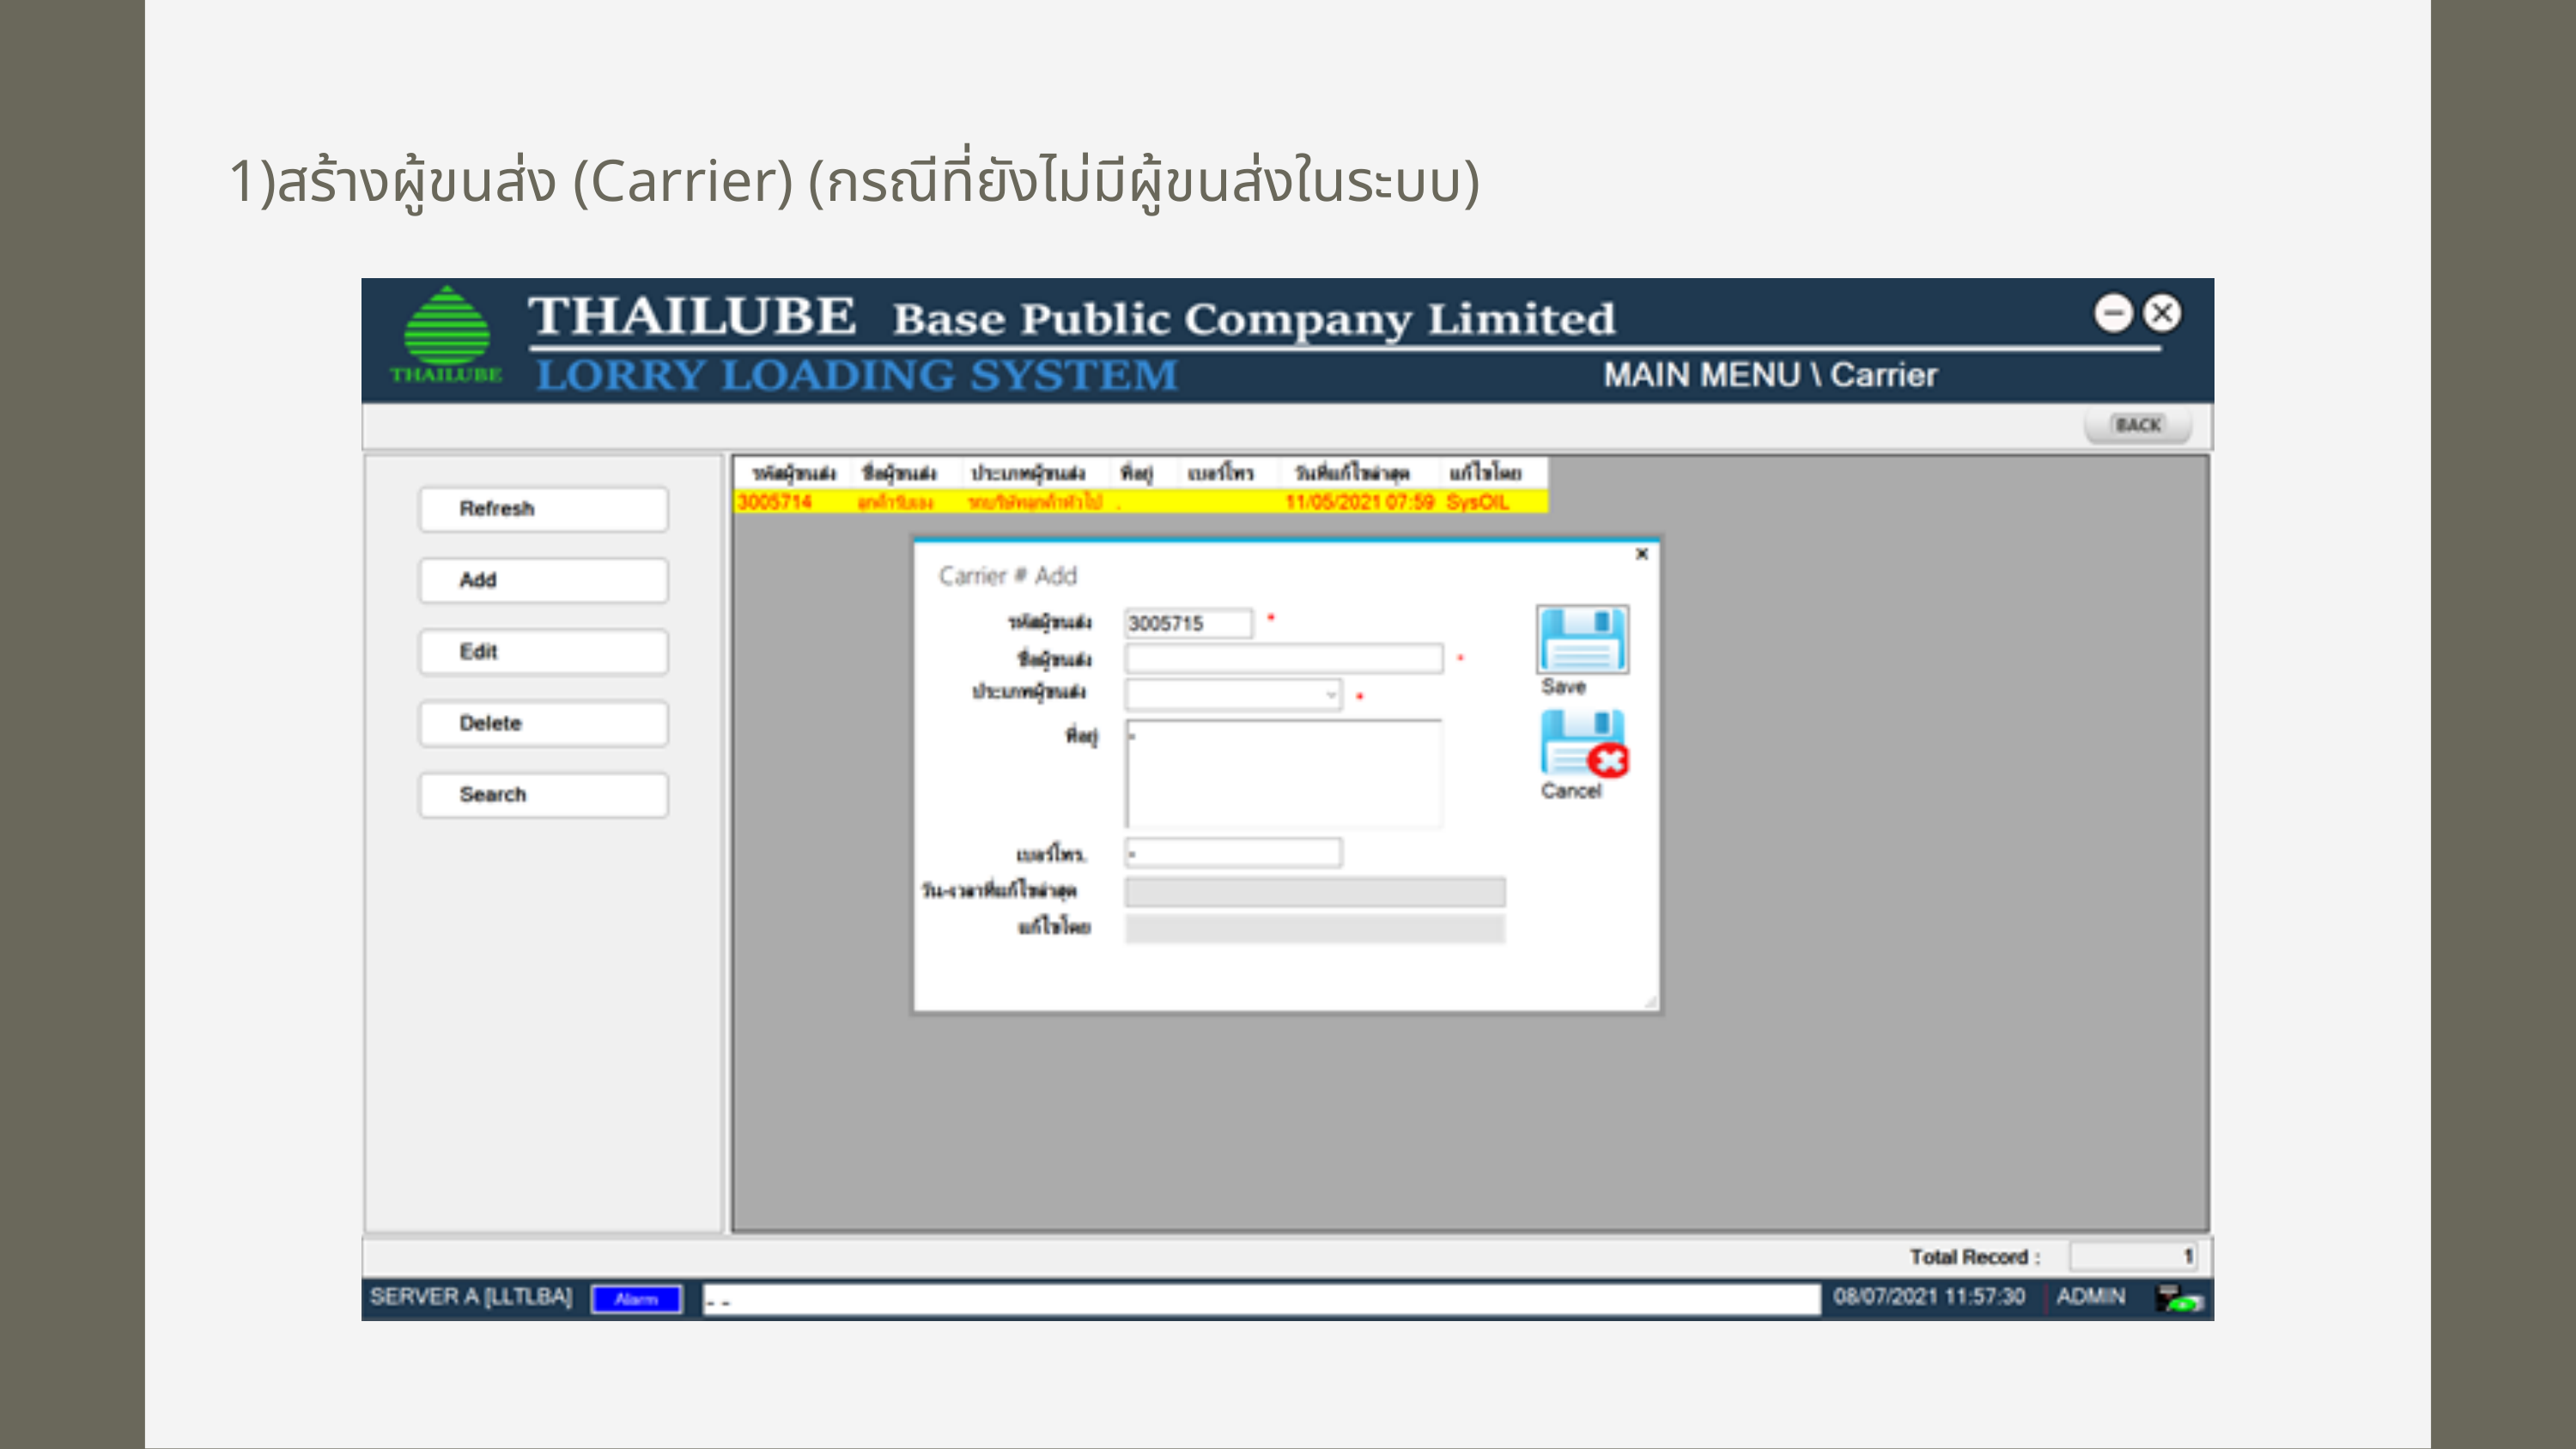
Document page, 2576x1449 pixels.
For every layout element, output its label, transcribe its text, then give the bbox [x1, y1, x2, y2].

text_box 1)สร้างผู้ขนส่ง (Carrier) (กรณีที่ยังไม่มีผู้ขนส่งในระบบ) [144, 132, 1563, 294]
text_box [144, 0, 2432, 1449]
picture [361, 278, 2215, 1321]
